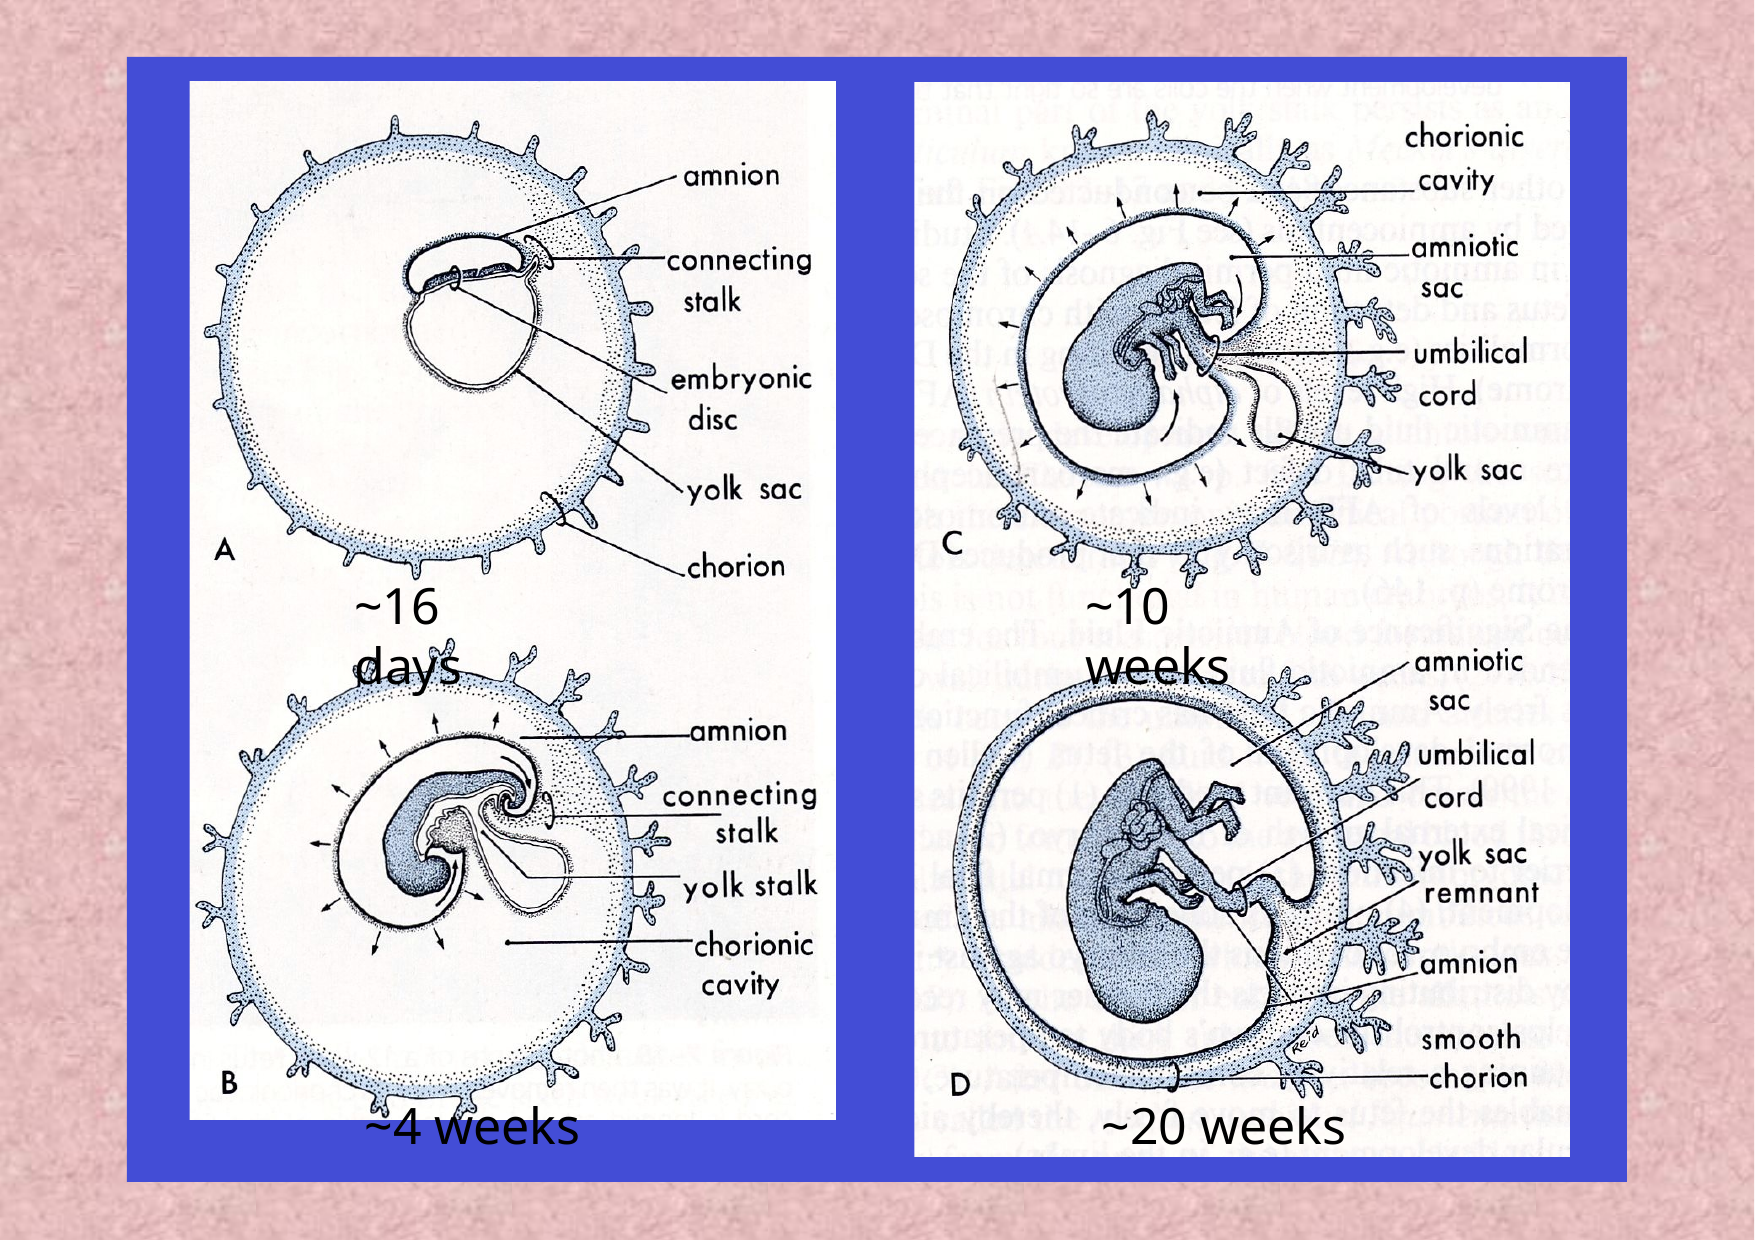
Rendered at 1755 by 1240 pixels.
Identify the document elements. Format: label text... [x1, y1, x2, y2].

text_box ~16 days [352, 572, 560, 695]
text_box [189, 81, 836, 1120]
picture [0, 0, 1755, 1240]
text_box [914, 82, 1570, 1157]
text_box ~4 weeks [362, 1092, 583, 1155]
text_box ~20 weeks [1099, 1092, 1351, 1155]
title ~10 weeks [1082, 572, 1326, 782]
